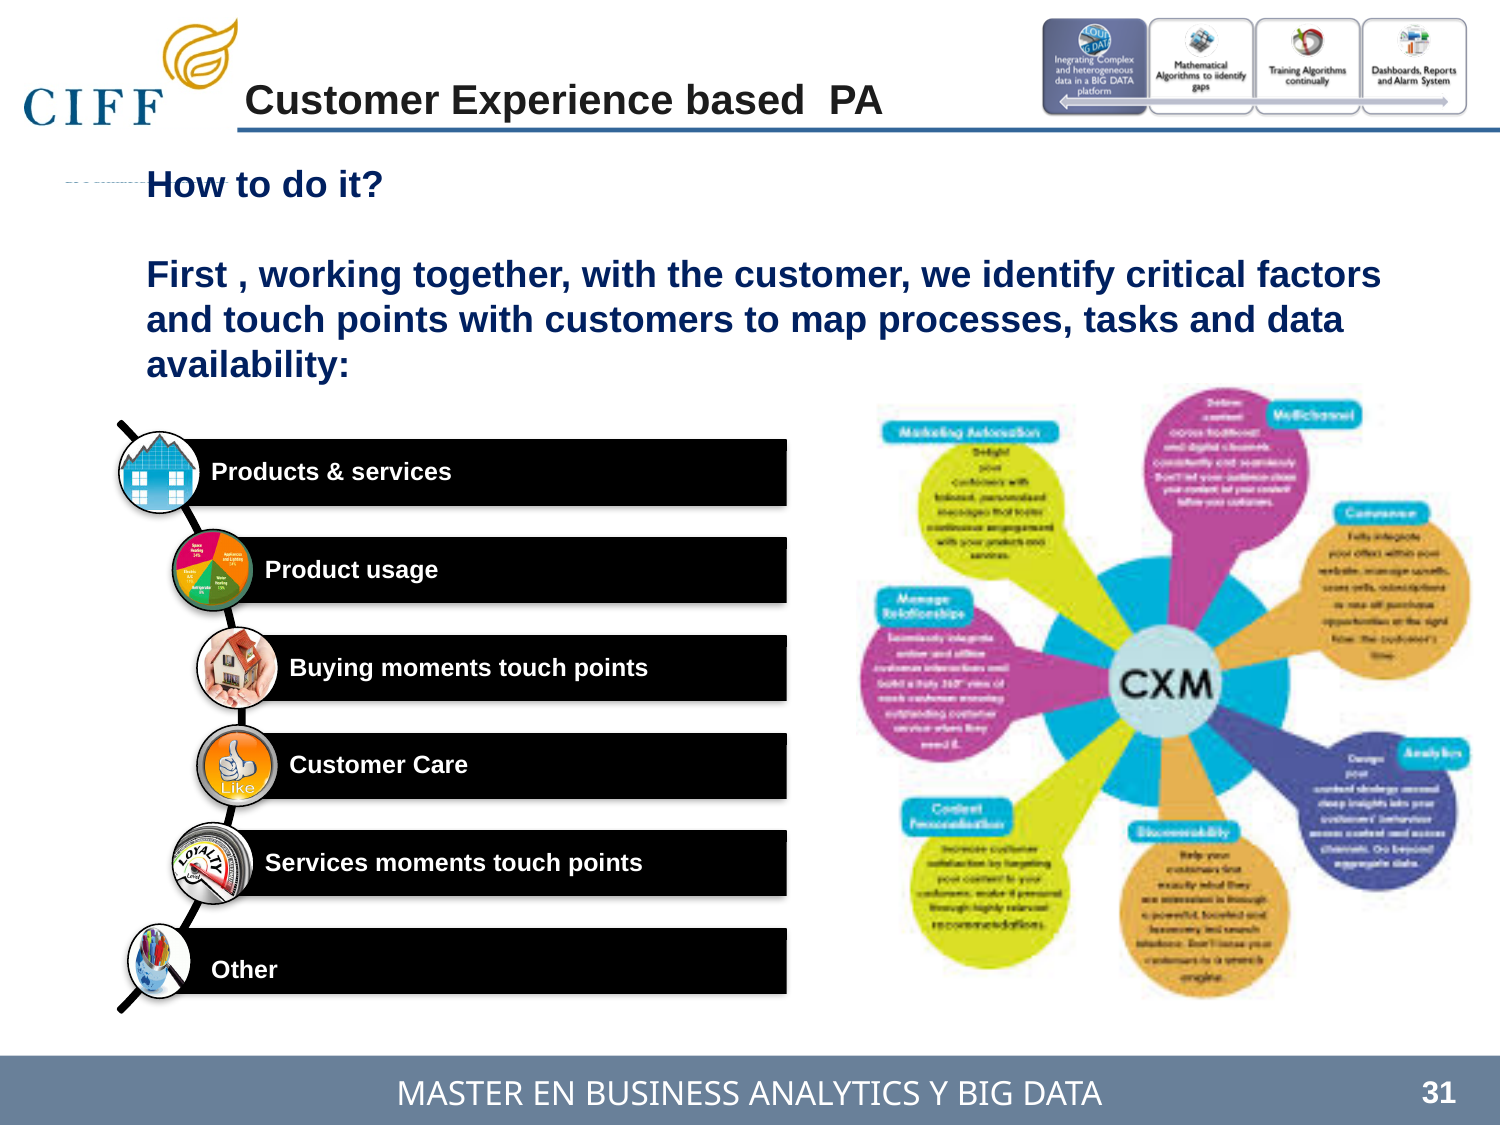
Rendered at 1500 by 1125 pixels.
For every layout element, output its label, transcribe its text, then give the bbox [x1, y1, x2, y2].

picture [1039, 16, 1470, 120]
text_box Customer Experience based PA [229, 0, 1484, 131]
picture [856, 383, 1476, 1003]
picture [24, 17, 229, 129]
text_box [109, 407, 796, 1027]
slide_number 31 [1385, 1064, 1494, 1121]
list How to do it? First , working together, with the customer, we identify critical factors and touch points with customers to map processes, tasks and data availability: [75, 152, 1459, 963]
